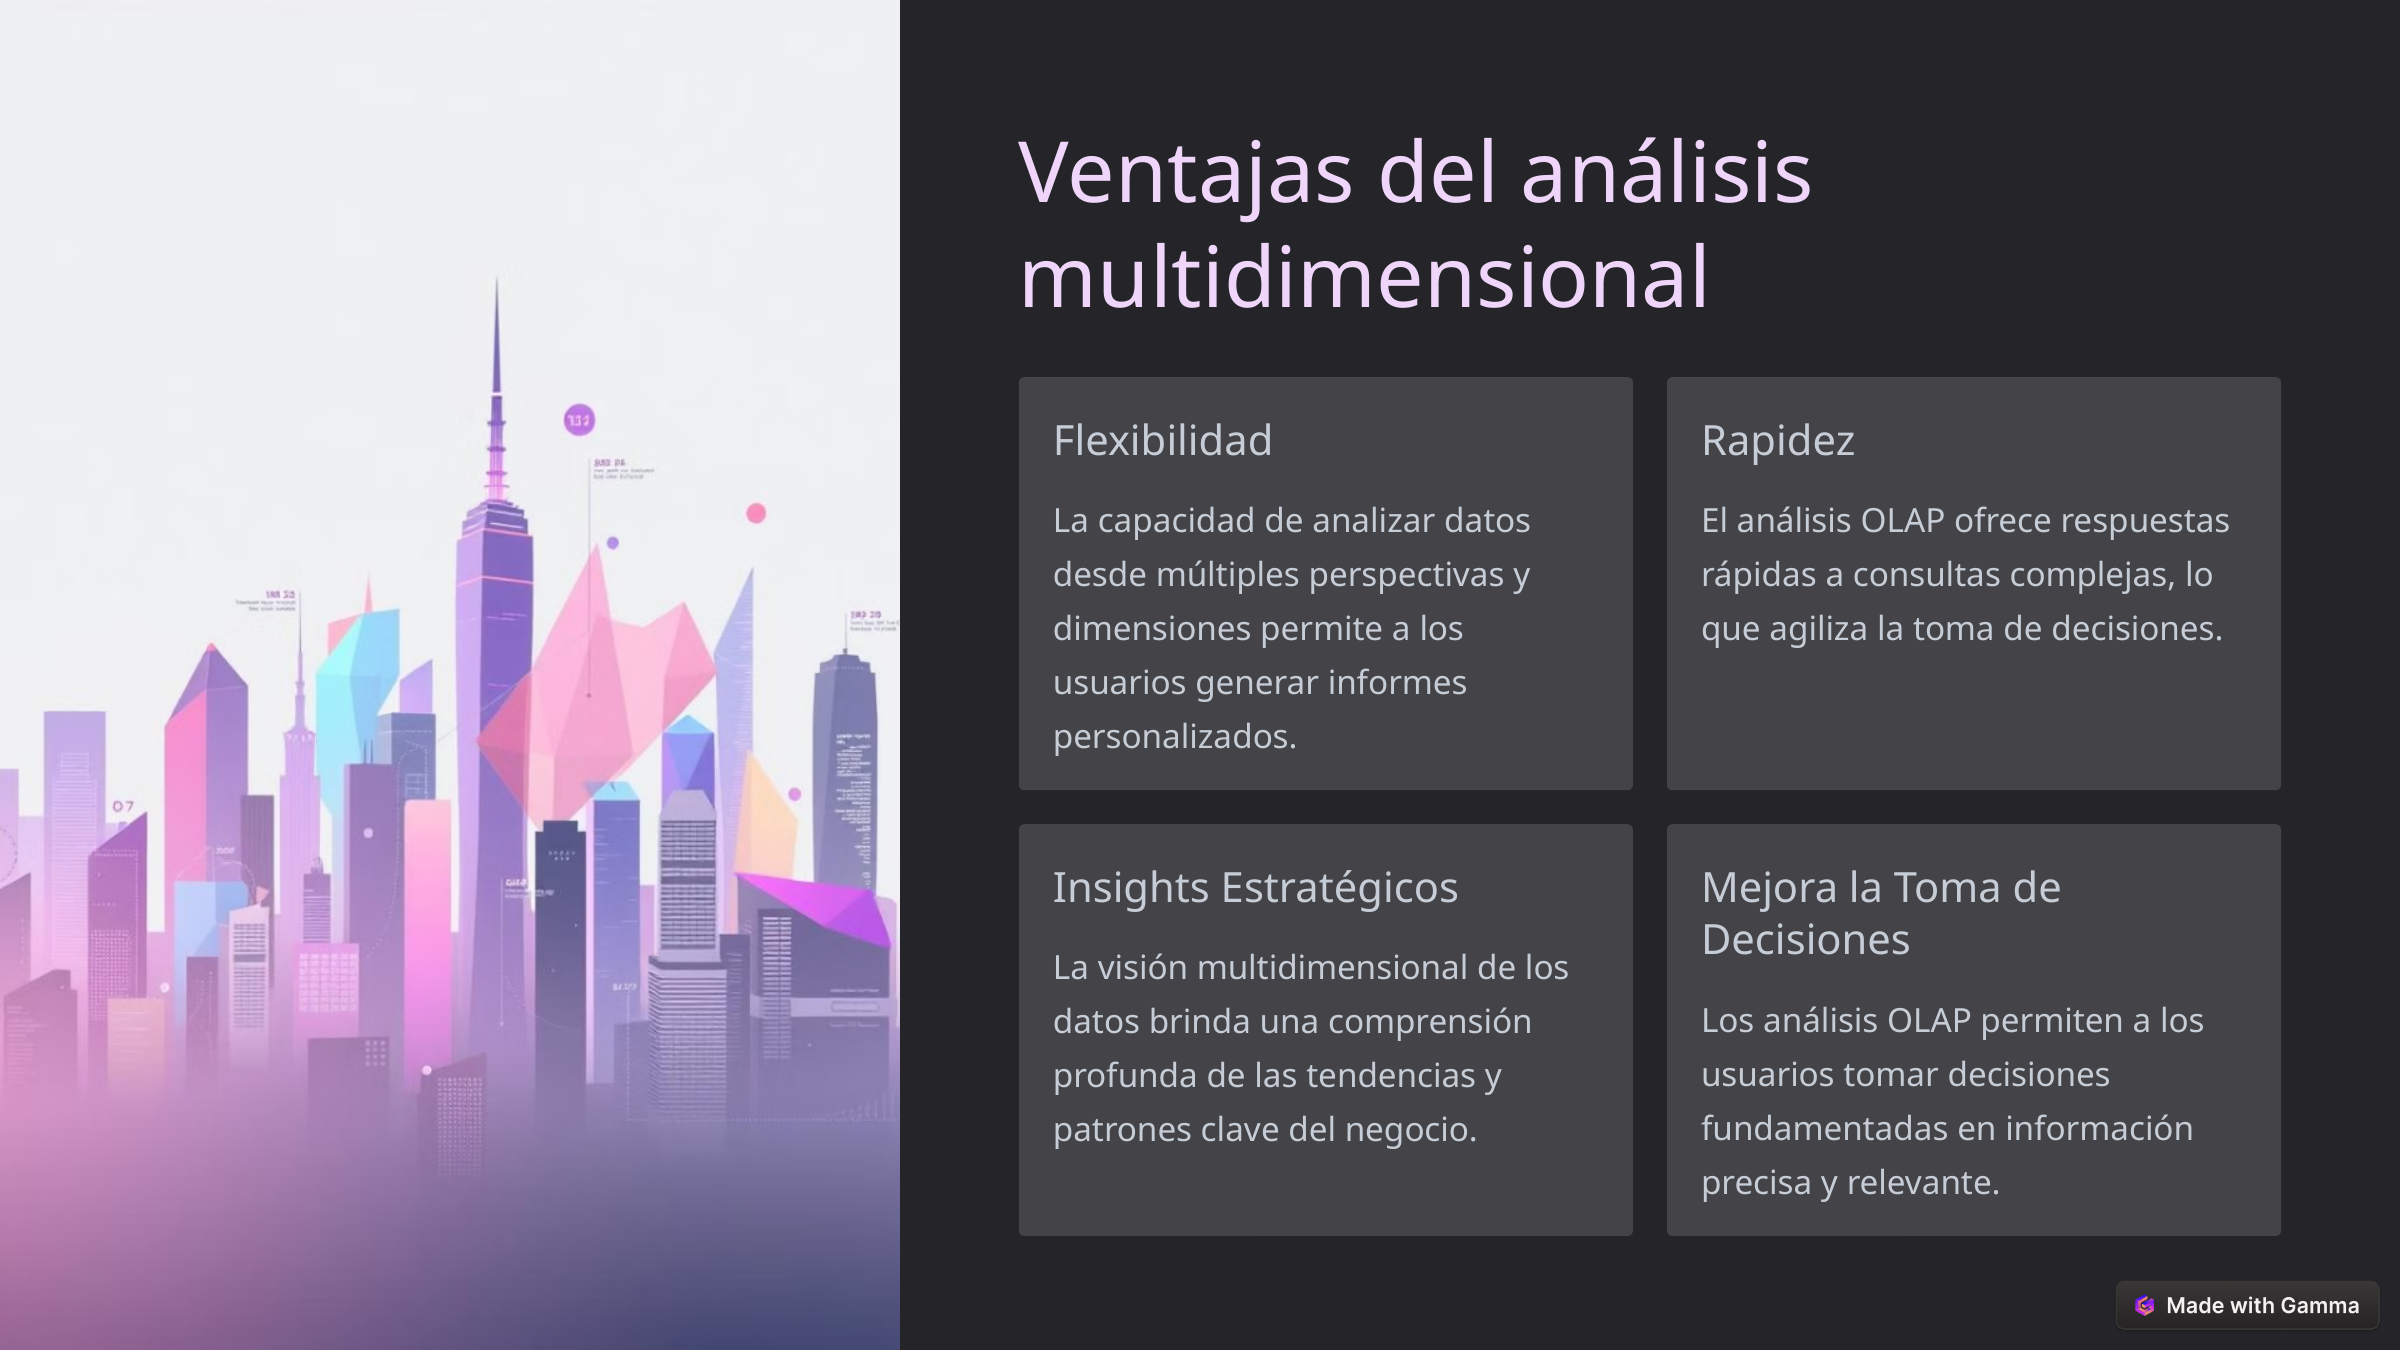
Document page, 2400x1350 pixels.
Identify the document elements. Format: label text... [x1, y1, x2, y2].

picture [0, 0, 900, 1350]
text_box La capacidad de analizar datos desde múltiples perspectivas y dimensiones permite a los usuarios generar informes personalizados. [1052, 484, 1600, 757]
text_box Insights Estratégicos [1052, 858, 1478, 912]
text_box [1667, 824, 2282, 1237]
text_box Rapidez [1700, 411, 2126, 465]
text_box [1018, 377, 1633, 791]
text_box [1667, 377, 2282, 791]
text_box Mejora la Toma de Decisiones [1700, 858, 2248, 965]
text_box [1018, 824, 1633, 1237]
text_box El análisis OLAP ofrece respuestas rápidas a consultas complejas, lo que agiliza la toma de decisiones. [1700, 484, 2248, 702]
picture [2106, 1271, 2389, 1339]
text_box Ventajas del análisis multidimensional [1018, 113, 2282, 327]
text_box La visión multidimensional de los datos brinda una comprensión profunda de las tendencias y patrones clave del negocio. [1052, 931, 1600, 1149]
text_box Flexibilidad [1052, 411, 1478, 465]
text_box Los análisis OLAP permiten a los usuarios tomar decisiones fundamentadas en información precisa y relevante. [1700, 984, 2248, 1202]
